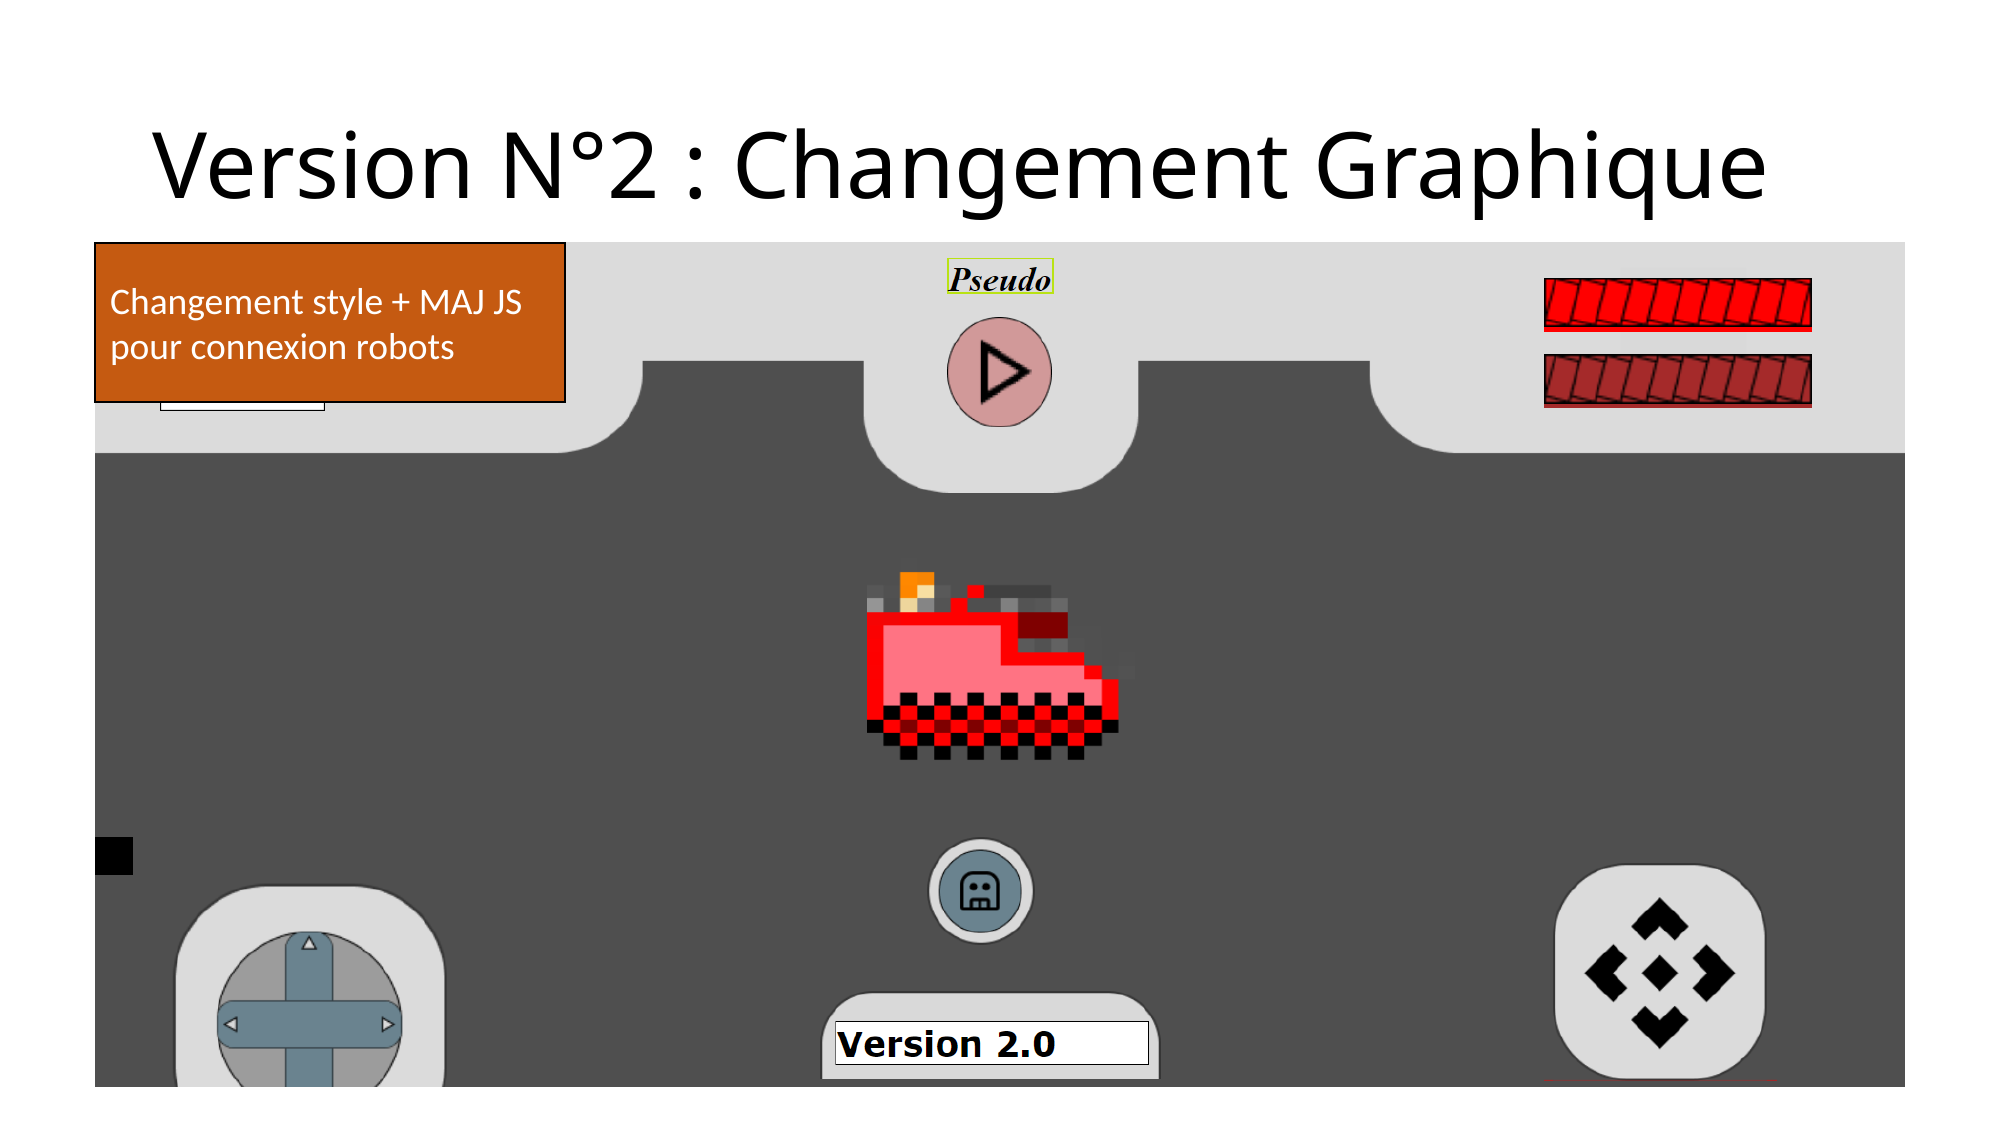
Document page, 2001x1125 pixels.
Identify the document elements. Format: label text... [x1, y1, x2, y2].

title Version N°2 : Changement Graphique [137, 59, 1863, 242]
picture [95, 242, 1905, 1087]
